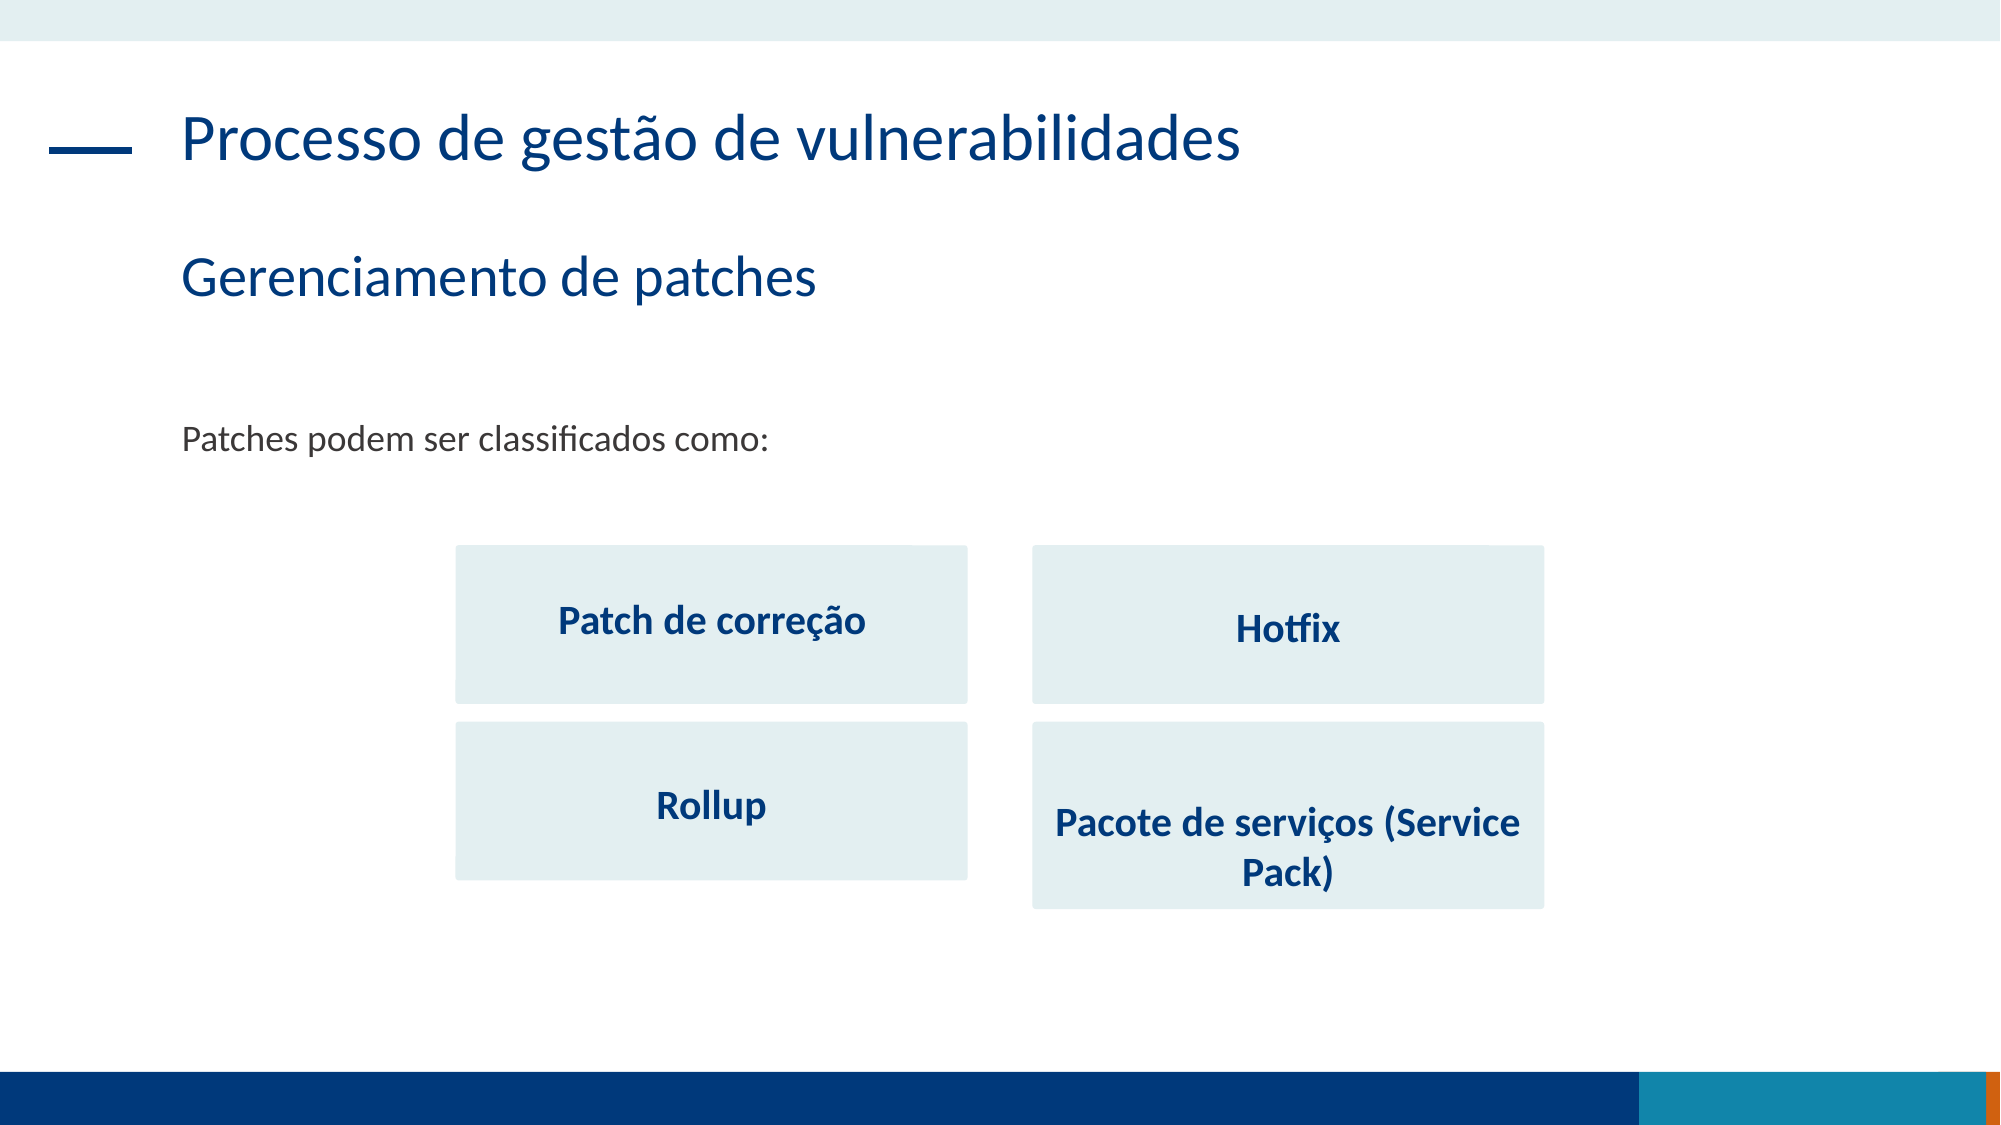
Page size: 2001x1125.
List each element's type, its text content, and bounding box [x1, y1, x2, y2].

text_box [1032, 721, 1545, 910]
text_box Patches podem ser classificados como: [167, 406, 1168, 512]
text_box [455, 545, 1545, 887]
list Gerenciamento de patches [167, 238, 1833, 380]
list Processo de gestão de vulnerabilidades [167, 95, 1833, 237]
